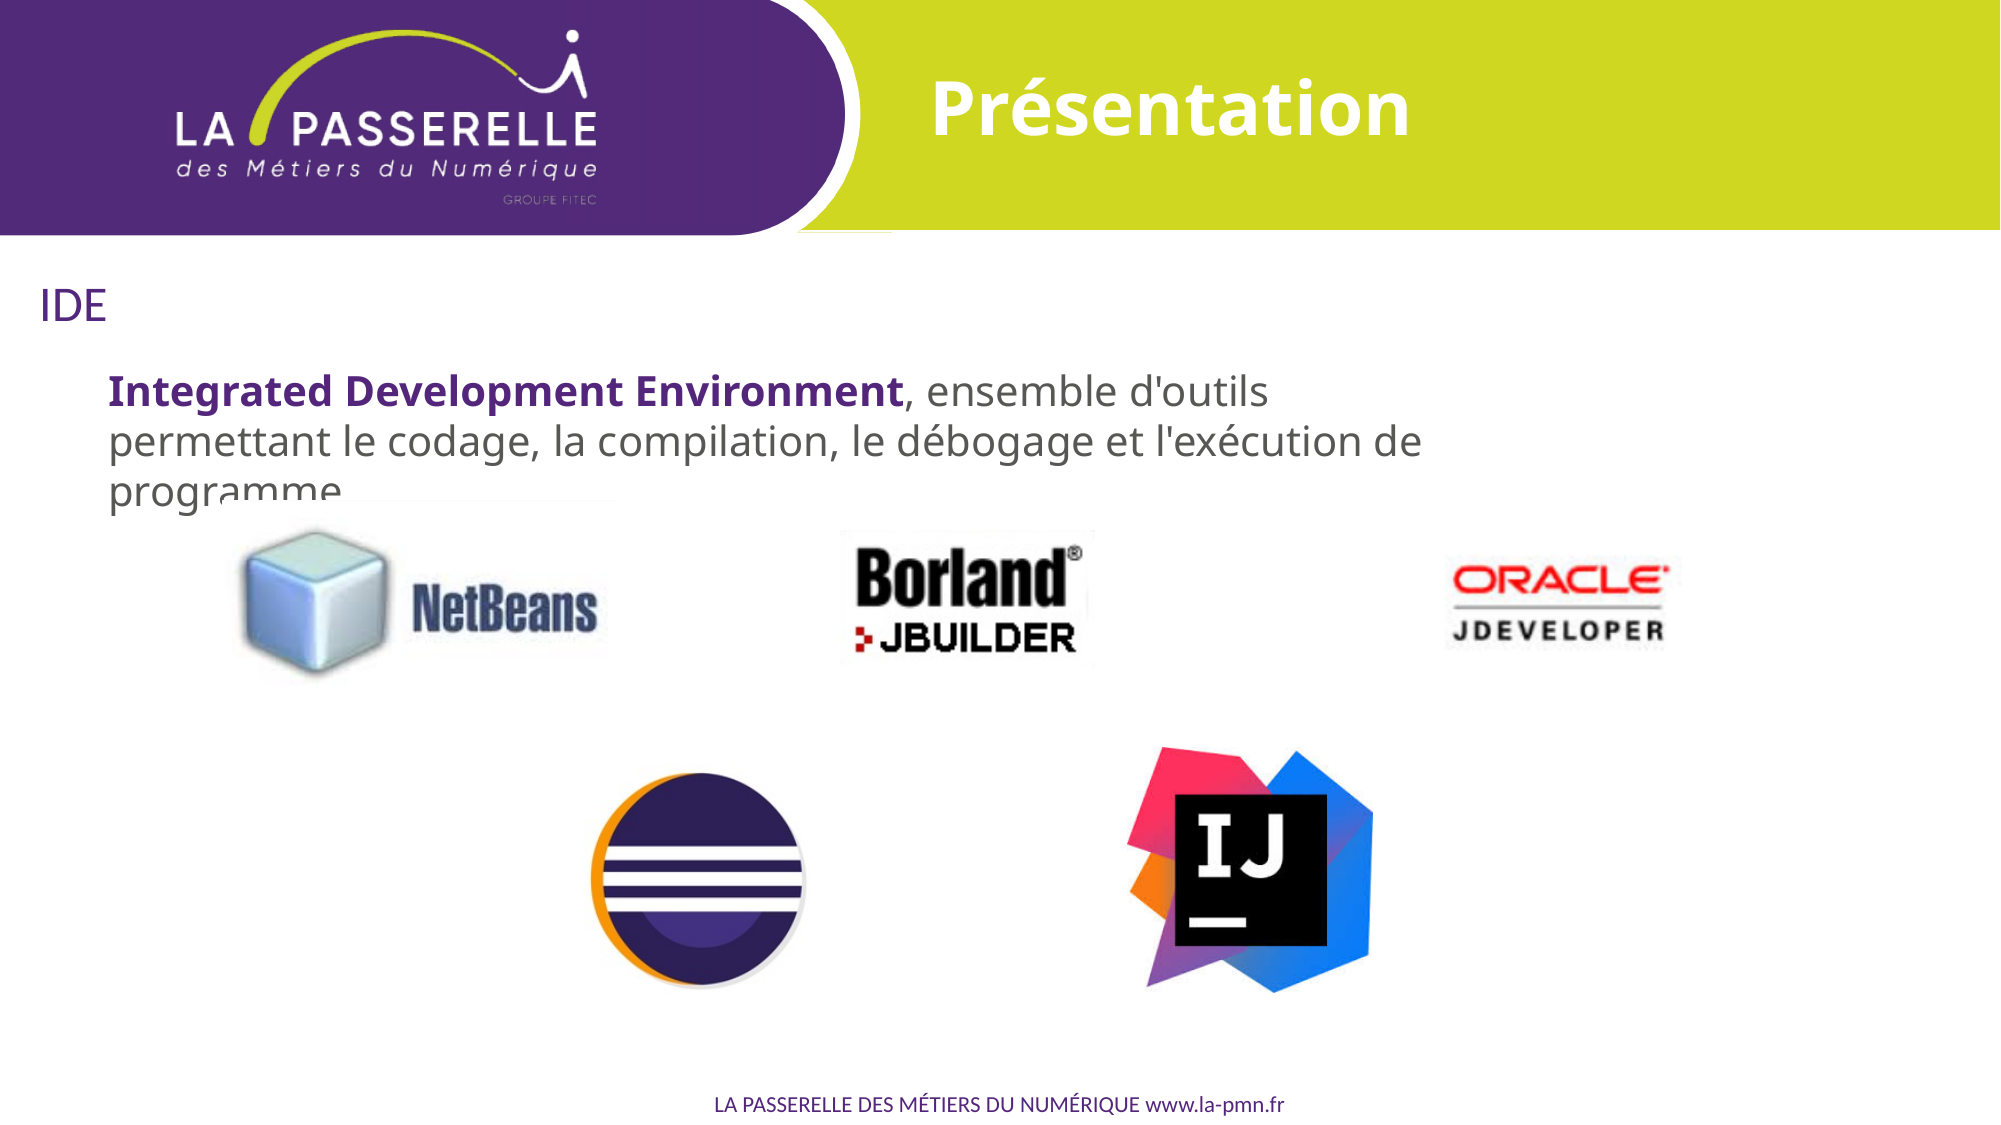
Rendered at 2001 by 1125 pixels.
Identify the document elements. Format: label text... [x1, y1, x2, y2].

picture [582, 764, 811, 994]
picture [0, 0, 892, 264]
picture [1433, 545, 1689, 652]
text_box Integrated Development Environment, ensemble d'outils permettant le codage, la compilation, le débogage et l'exécution de programme. [93, 357, 1479, 494]
text_box LA PASSERELLE DES MÉTIERS DU NUMÉRIQUE www.la-pmn.fr [0, 1082, 2000, 1125]
picture [840, 530, 1095, 667]
text_box Présentation [915, 63, 2000, 154]
picture [1127, 747, 1373, 993]
picture [222, 500, 617, 698]
text_box IDE [25, 264, 421, 351]
